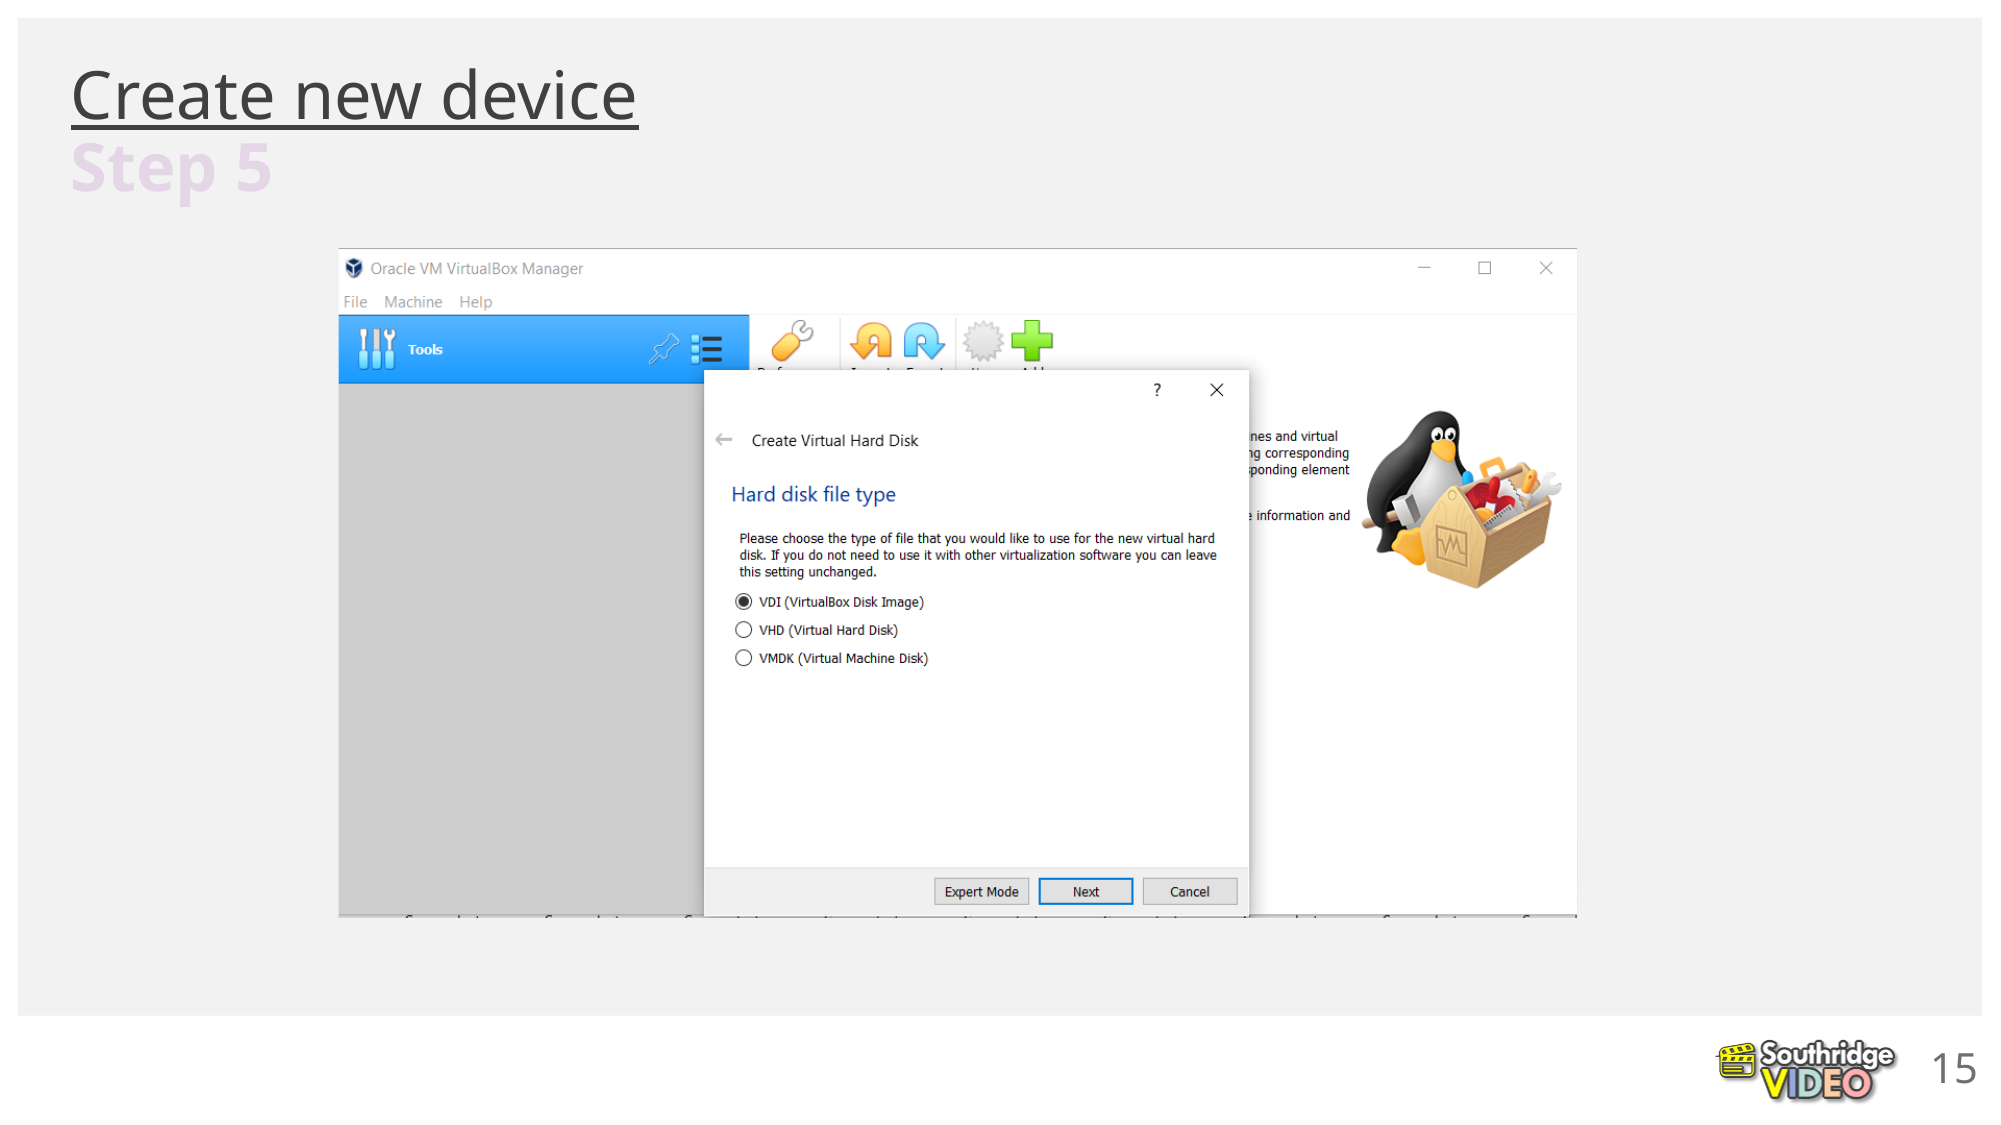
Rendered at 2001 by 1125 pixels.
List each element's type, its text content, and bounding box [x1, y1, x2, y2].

slide_number 15 [1917, 1024, 1979, 1116]
picture [1713, 1022, 1912, 1125]
title Create new device Step 5 [70, 70, 1932, 198]
picture [338, 248, 1578, 918]
